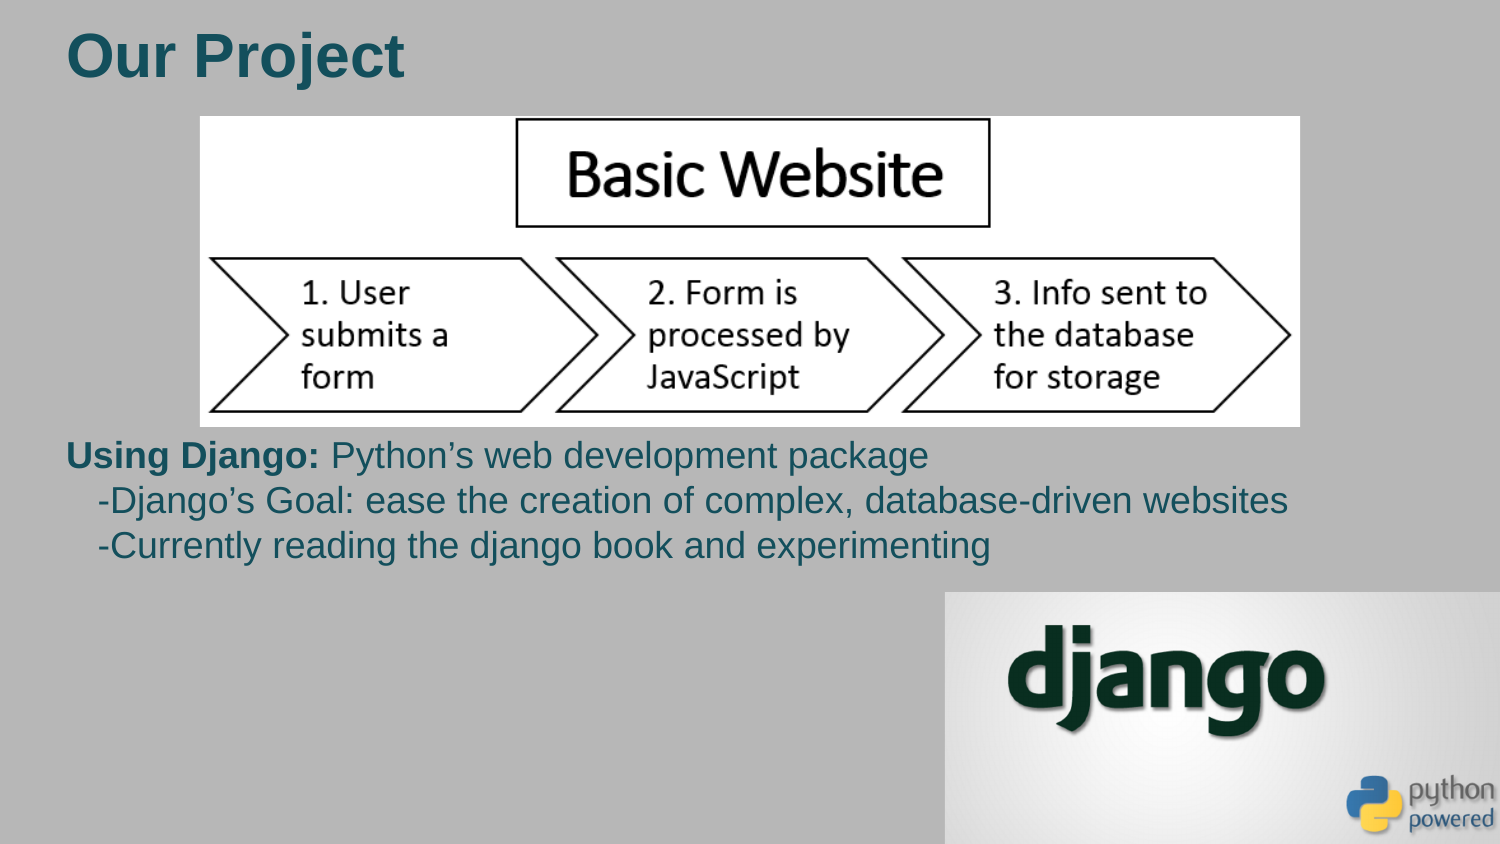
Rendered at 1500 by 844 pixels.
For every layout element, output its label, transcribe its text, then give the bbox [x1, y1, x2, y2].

title Our Project [51, 0, 1449, 78]
picture [199, 116, 1301, 427]
picture [944, 592, 1500, 844]
list Using Django: Python’s web development package -Django’s Goal: ease the creation of complex, database-driven websites -Currently reading the django book and experimenting [51, 78, 1449, 805]
